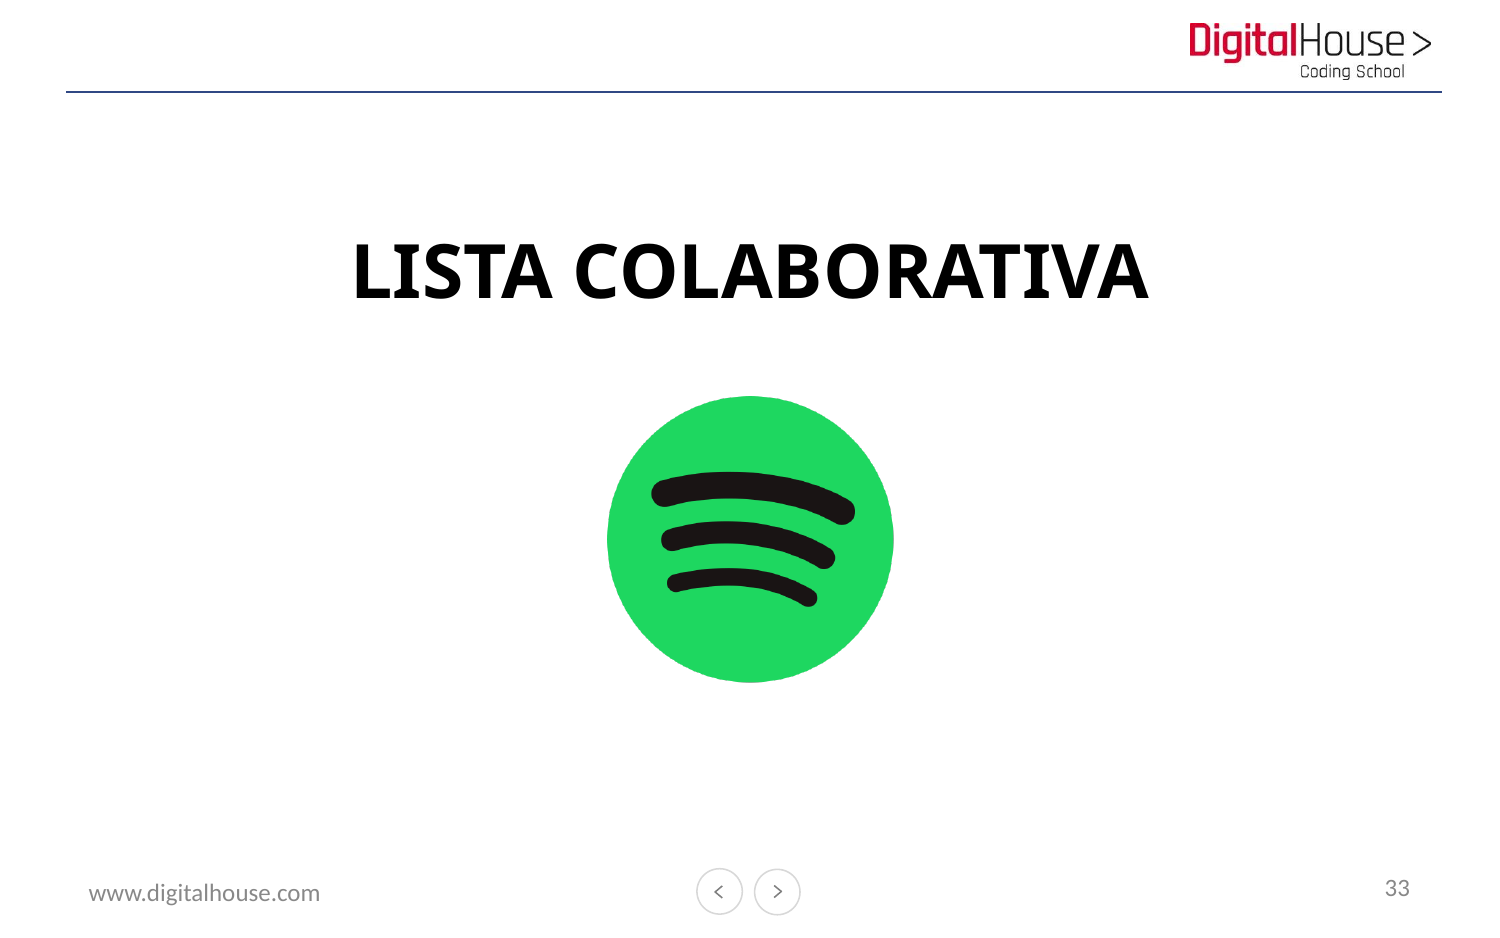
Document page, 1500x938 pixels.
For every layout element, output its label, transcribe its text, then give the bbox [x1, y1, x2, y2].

picture [592, 381, 908, 697]
text_box LISTA COLABORATIVA [157, 118, 1343, 382]
slide_number 33 [1074, 861, 1425, 911]
picture [1190, 23, 1431, 80]
